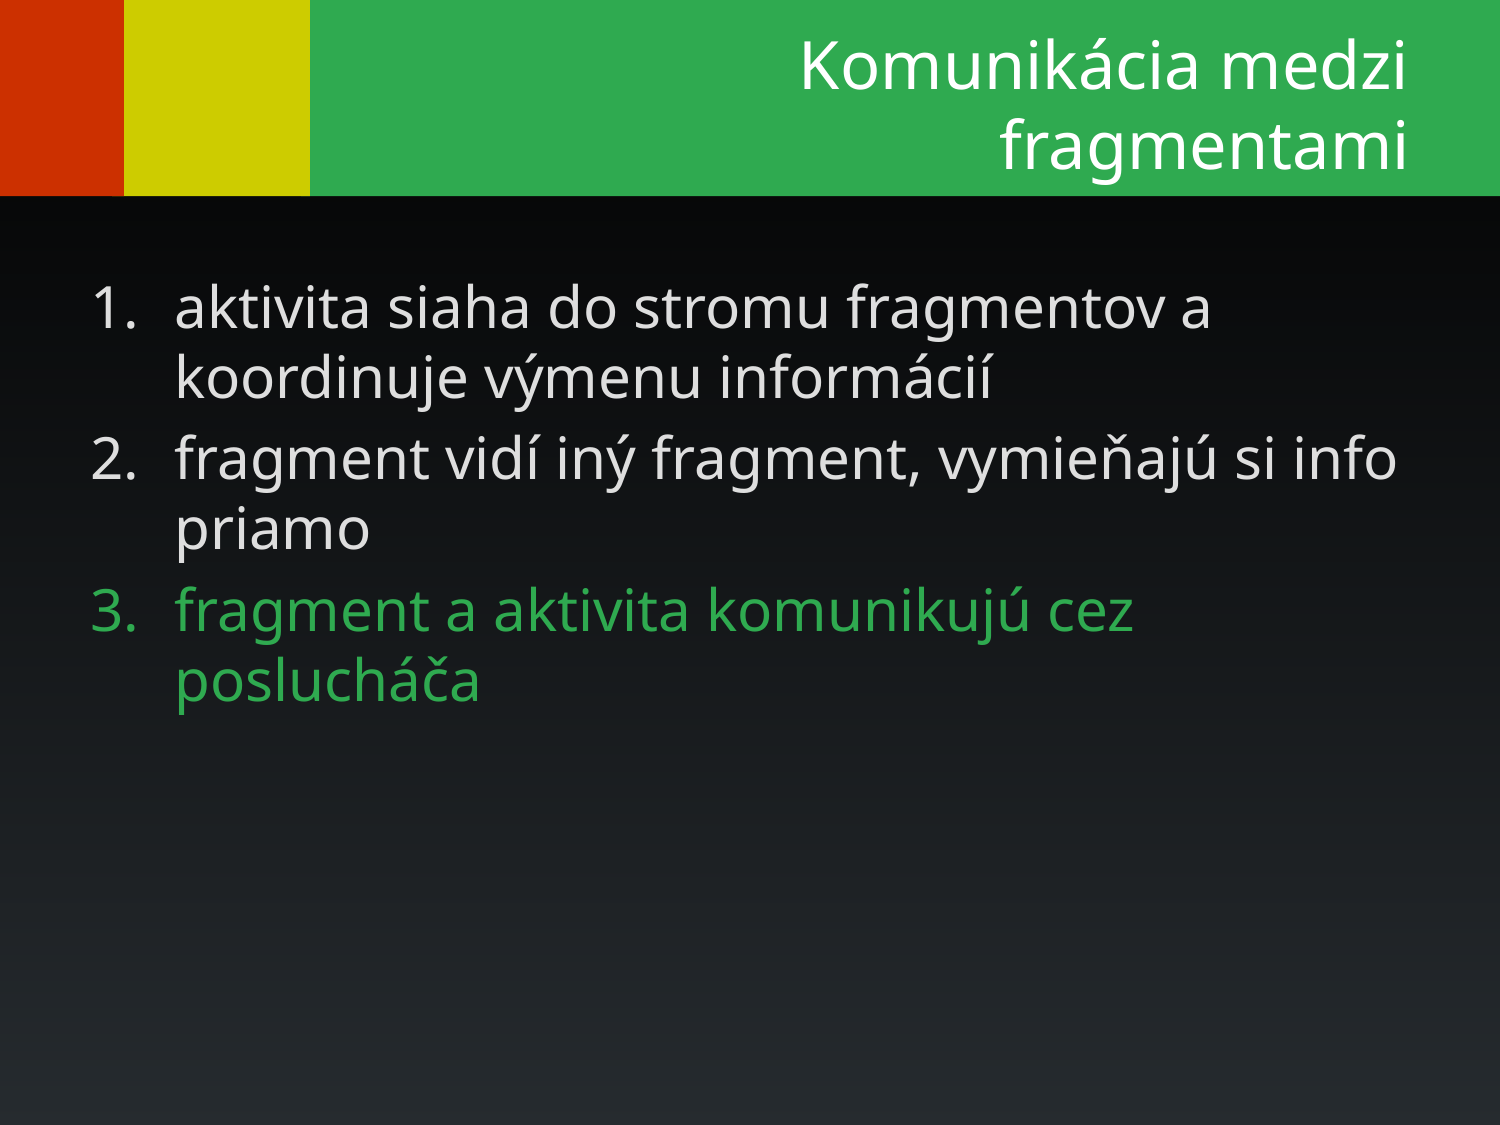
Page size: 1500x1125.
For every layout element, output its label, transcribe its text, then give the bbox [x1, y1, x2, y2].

title Komunikácia medzi fragmentami [360, 45, 1425, 161]
list aktivita siaha do stromu fragmentov a koordinuje výmenu informácií fragment vidí iný fragment, vymieňajú si info priamo fragment a aktivita komunikujú cez poslucháča [75, 262, 1425, 1005]
